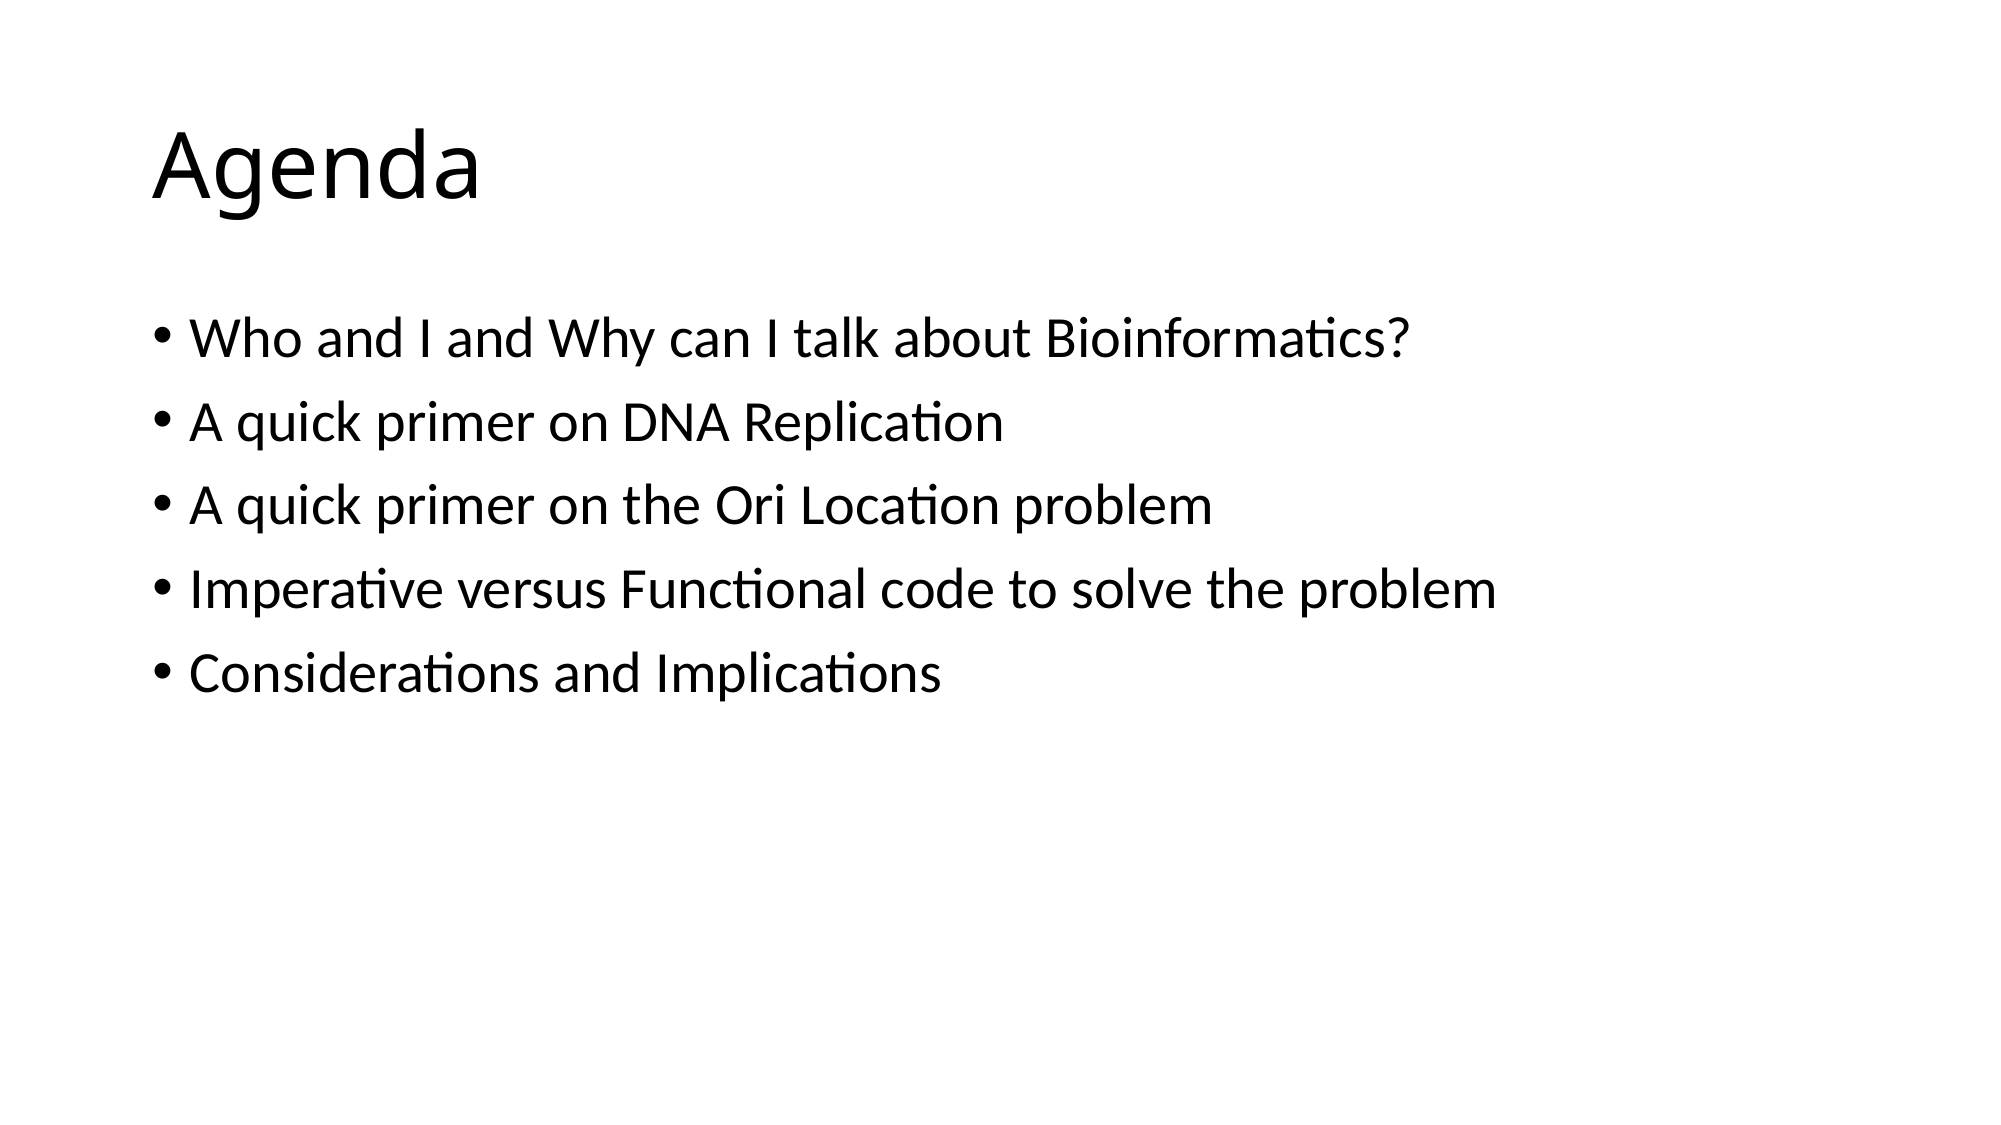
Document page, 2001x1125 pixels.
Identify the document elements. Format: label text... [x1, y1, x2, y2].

title Agenda [137, 59, 1863, 278]
list Who and I and Why can I talk about Bioinformatics? A quick primer on DNA Replication A quick primer on the Ori Location problem Imperative versus Functional code to solve the problem Considerations and Implications [137, 299, 1863, 1014]
